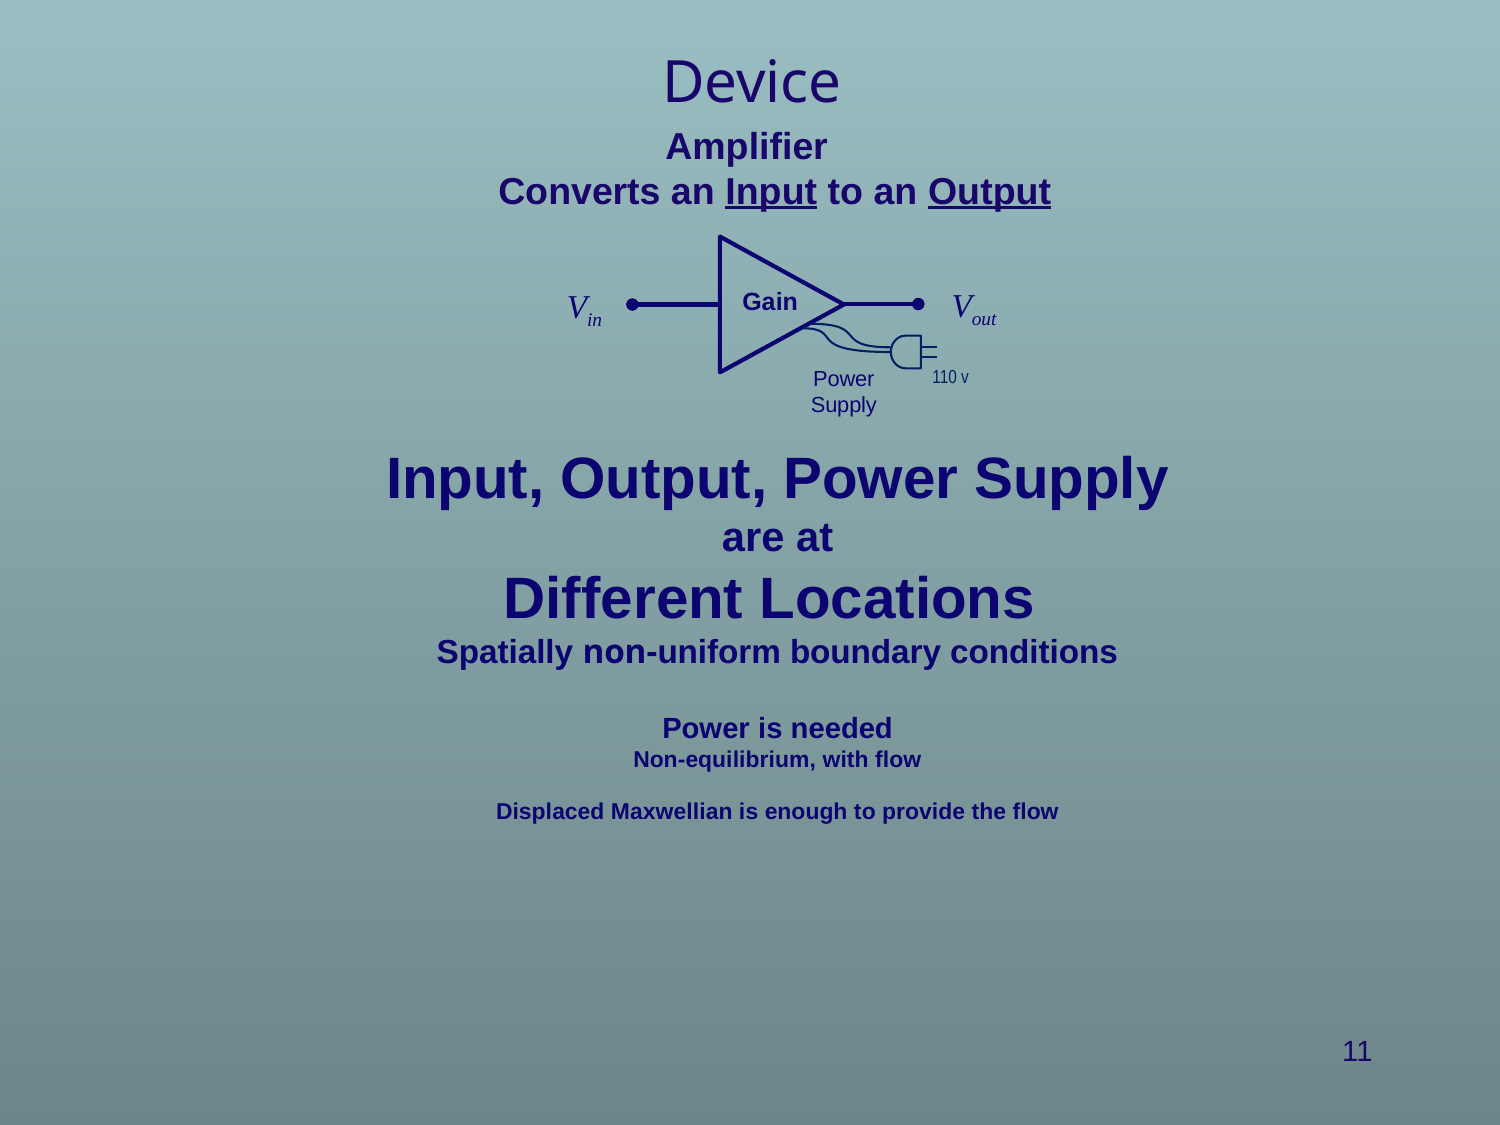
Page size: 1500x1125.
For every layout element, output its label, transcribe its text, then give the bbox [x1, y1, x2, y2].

list Device Amplifier Converts an Input to an Output [1, 36, 1500, 1047]
slide_number 11 [1074, 1024, 1388, 1101]
text_box Input, Output, Power Supply are at Different Locations Spatially non-uniform boundary conditions Power is needed Non-equilibrium, with flow Displaced Maxwellian is enough to provide the flow [237, 432, 1318, 912]
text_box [551, 236, 1031, 426]
